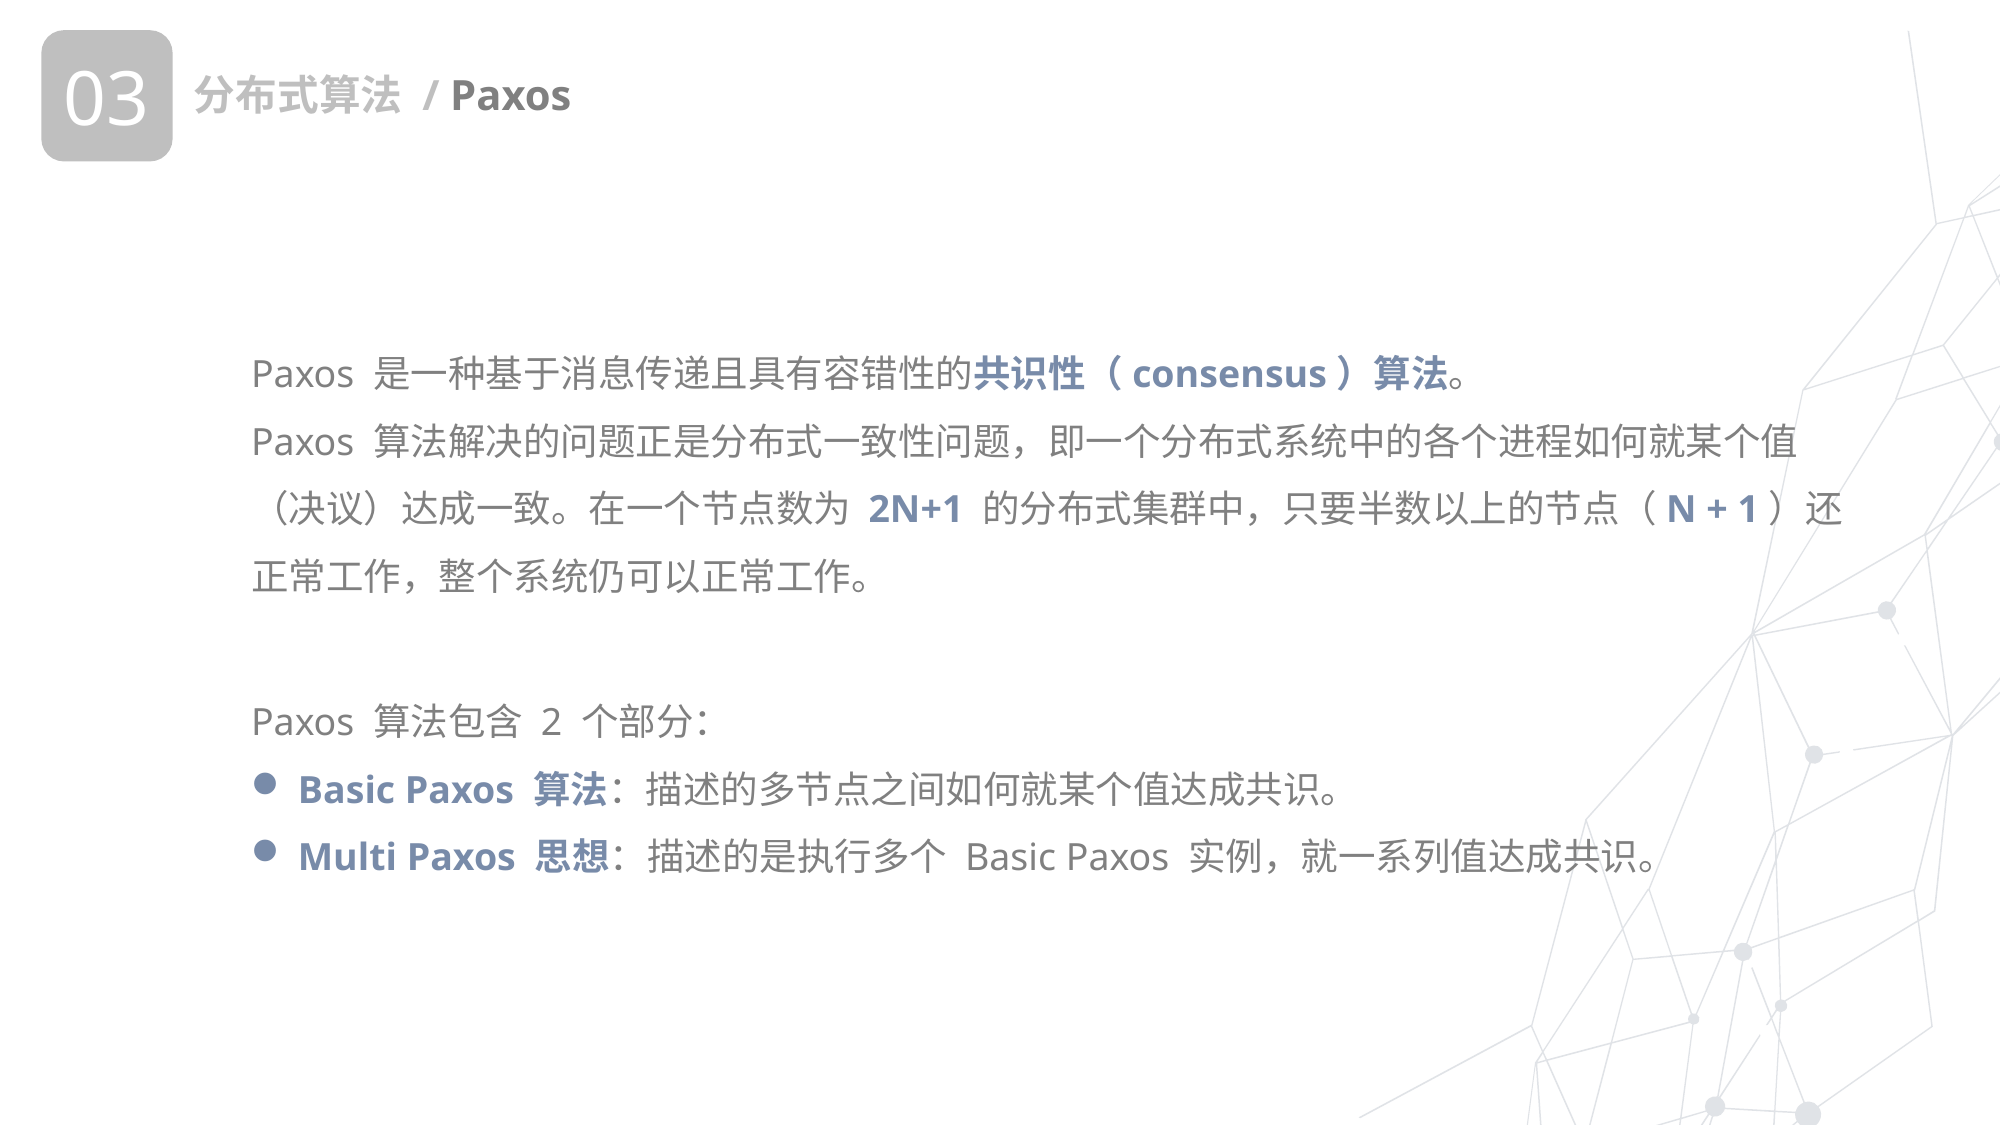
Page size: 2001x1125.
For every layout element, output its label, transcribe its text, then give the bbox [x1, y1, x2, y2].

text_box 分布式算法 / Paxos [194, 35, 958, 138]
text_box Paxos 是一种基于消息传递且具有容错性的共识性（consensus）算法。 Paxos 算法解决的问题正是分布式一致性问题，即一个分布式系统中的各个进程如何就某个值（决议）达成一致。在一个节点数为 2N+1 的分布式集群中，只要半数以上的节点（N + 1）还正常工作，整个系统仍可以正常工作。 [236, 320, 1868, 606]
text_box 03 [41, 30, 173, 162]
text_box Paxos 算法包含 2 个部分： Basic Paxos 算法：描述的多节点之间如何就某个值达成共识。 Multi Paxos 思想：描述的是执行多个 Basic Paxos 实例，就一系列值达成共识。 [236, 668, 1868, 886]
text_box [1358, 30, 2000, 1125]
